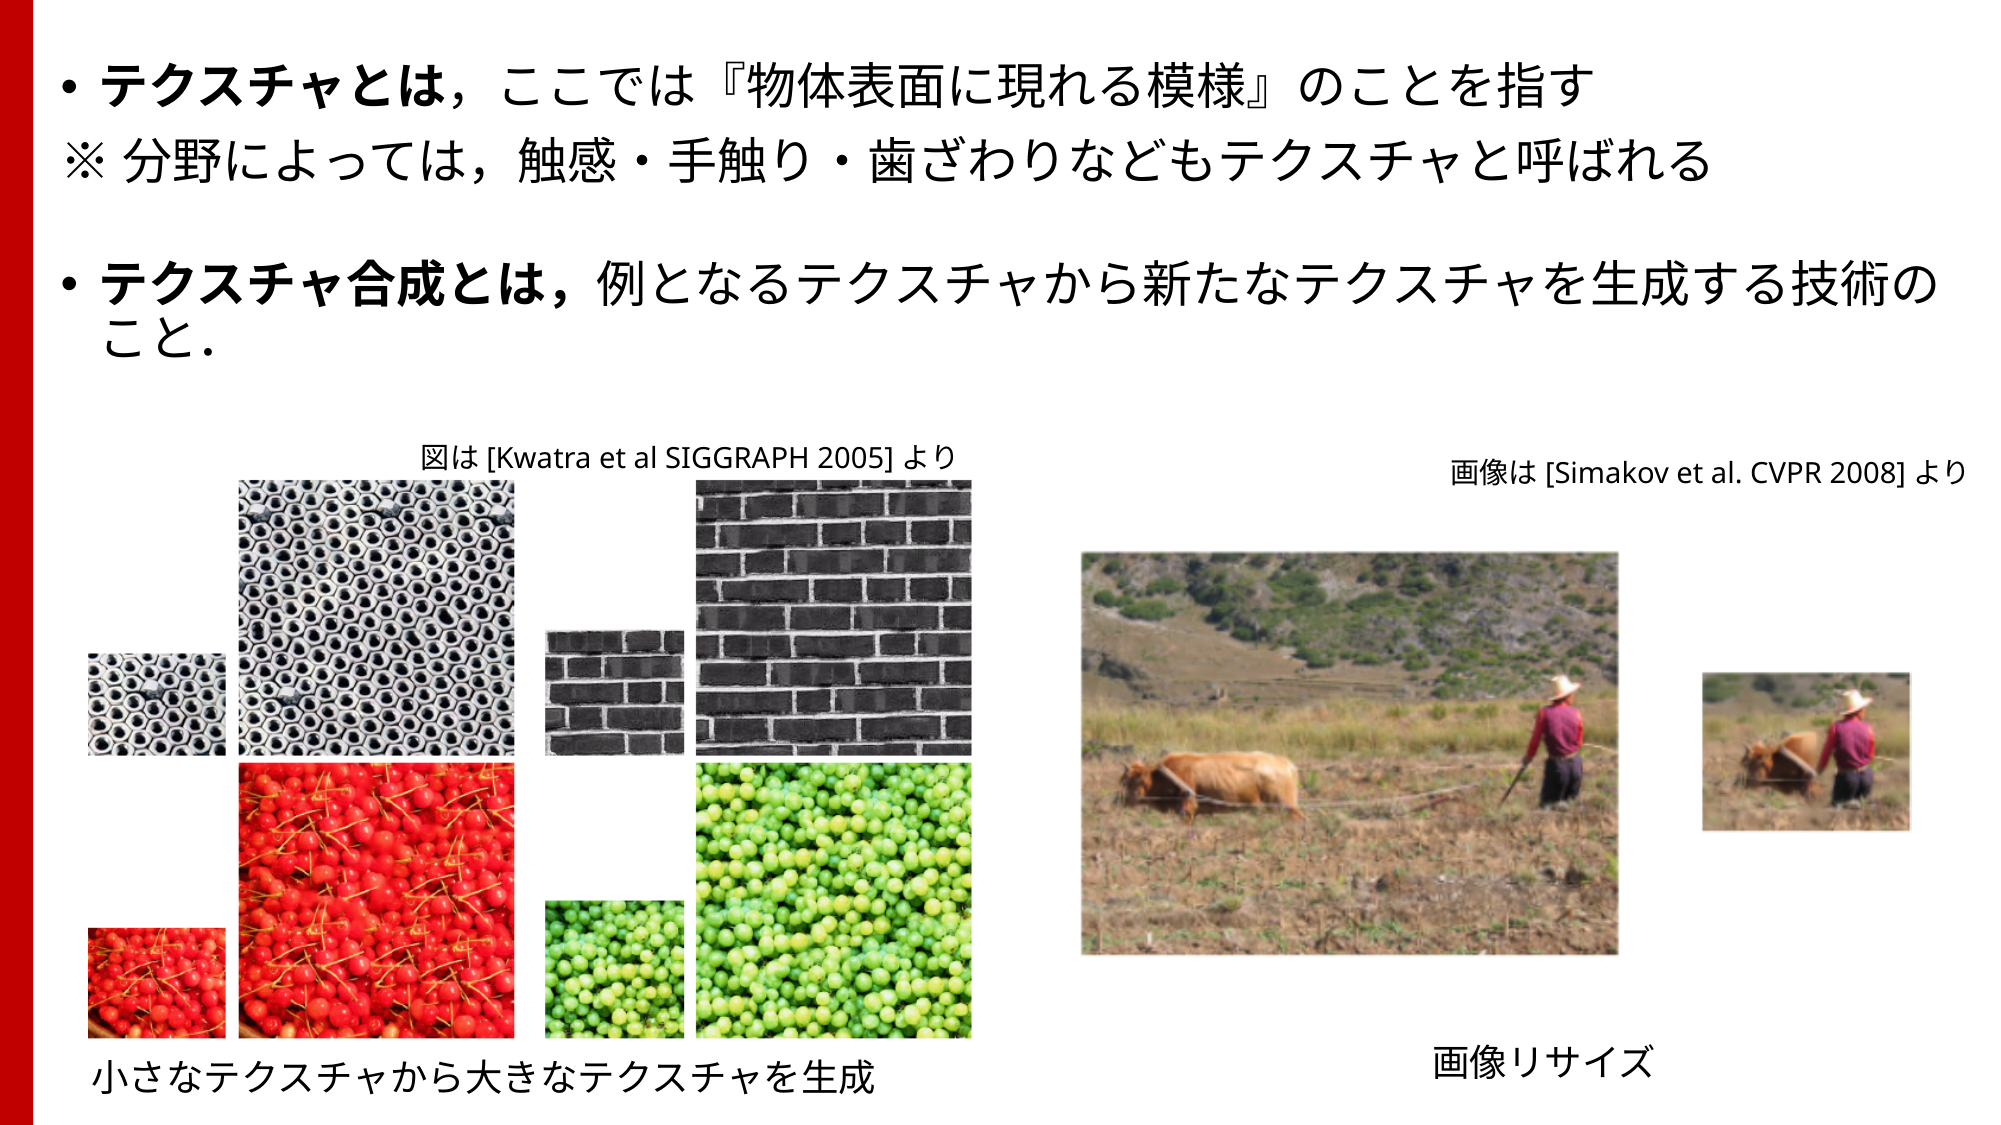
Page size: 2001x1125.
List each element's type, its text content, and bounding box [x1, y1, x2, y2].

text_box 画像リサイズ [1417, 1031, 1672, 1092]
picture [1074, 546, 1623, 961]
text_box 図は[Kwatra et al SIGGRAPH 2005]より [406, 432, 975, 483]
text_box 小さなテクスチャから大きなテクスチャを生成 [76, 1046, 892, 1107]
picture [1699, 669, 1912, 836]
text_box 画像は[Simakov et al. CVPR 2008]より [1435, 447, 1987, 498]
list テクスチャとは，ここでは『物体表面に現れる模様』のことを指す ※分野によっては，触感・手触り・歯ざわりなどもテクスチャと呼ばれる テクスチャ合成とは，例となるテクスチャから新たなテクスチャを生成する技術のこと． [45, 54, 1967, 471]
picture [88, 473, 974, 1042]
